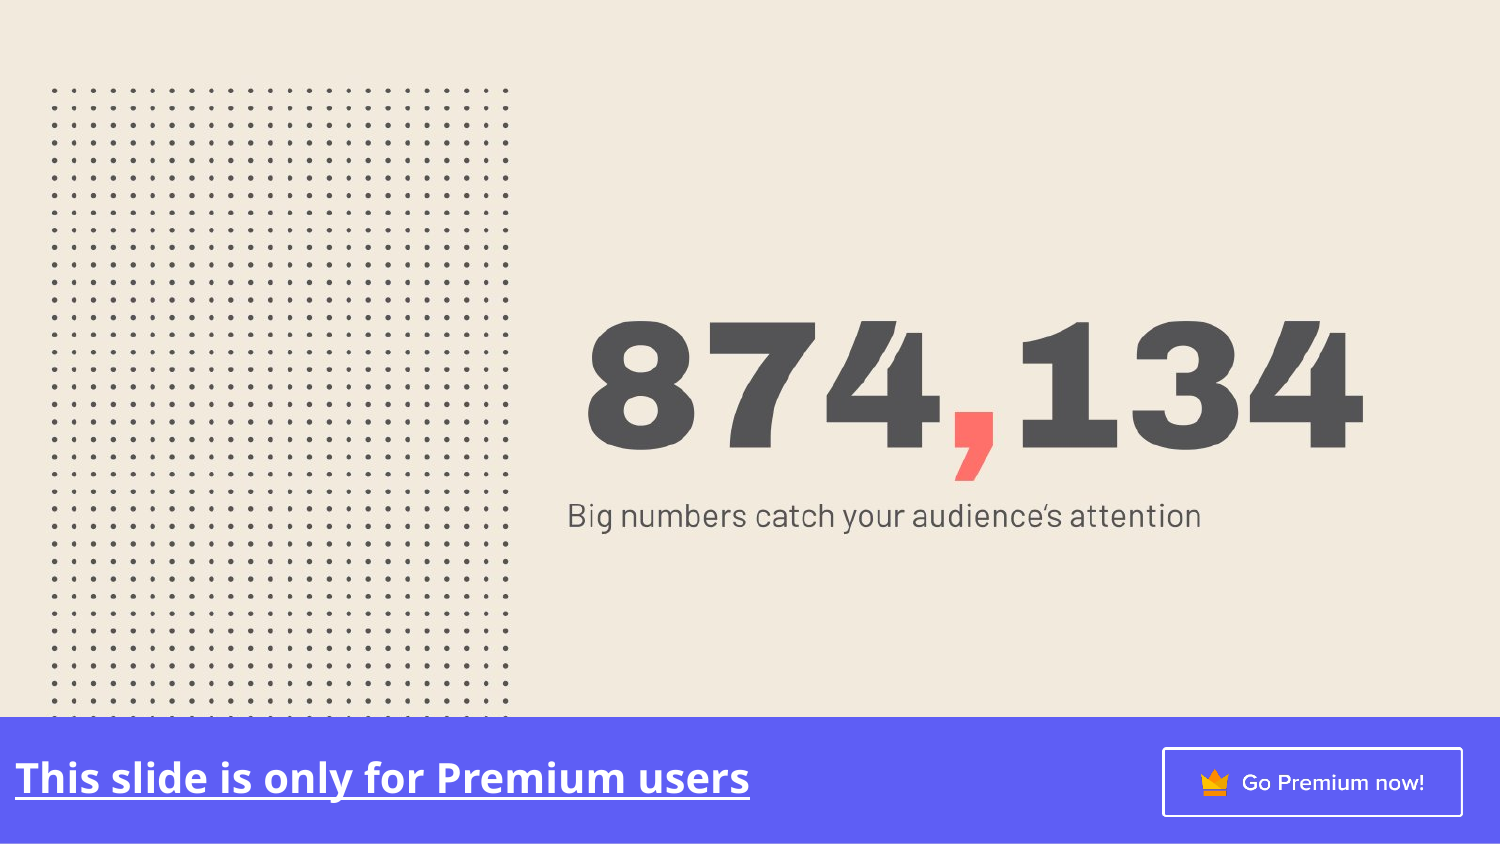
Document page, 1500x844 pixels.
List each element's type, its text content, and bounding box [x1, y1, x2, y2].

picture [1162, 747, 1463, 817]
text_box This slide is only for Premium users [0, 717, 1500, 844]
picture [0, 0, 1500, 717]
